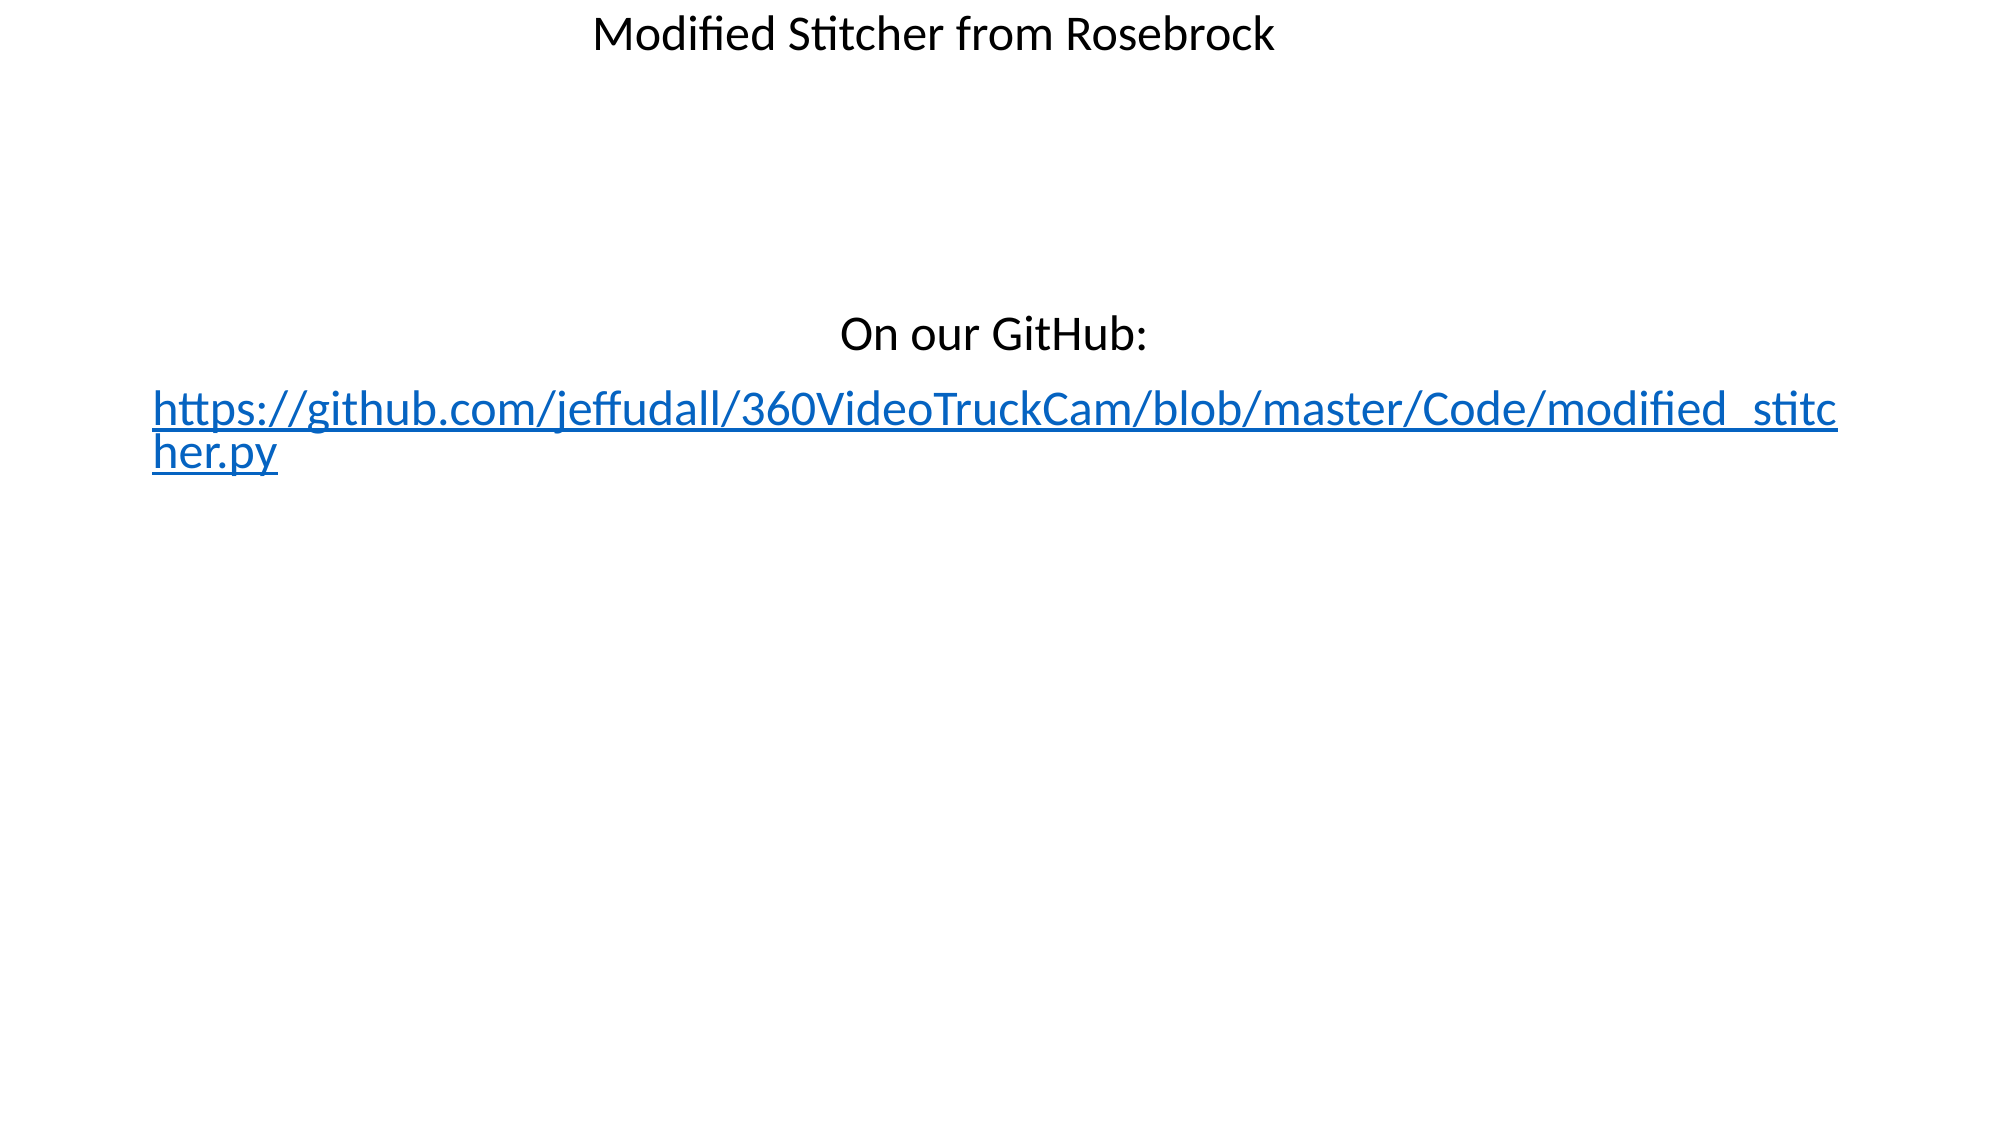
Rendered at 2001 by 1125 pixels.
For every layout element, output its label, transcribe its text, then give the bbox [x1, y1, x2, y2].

text_box On our GitHub: https://github.com/jeffudall/360VideoTruckCam/blob/master/Code/modified_stitcher.py [137, 299, 1863, 1014]
subtitle Modified Stitcher from Rosebrock [183, 0, 1684, 272]
